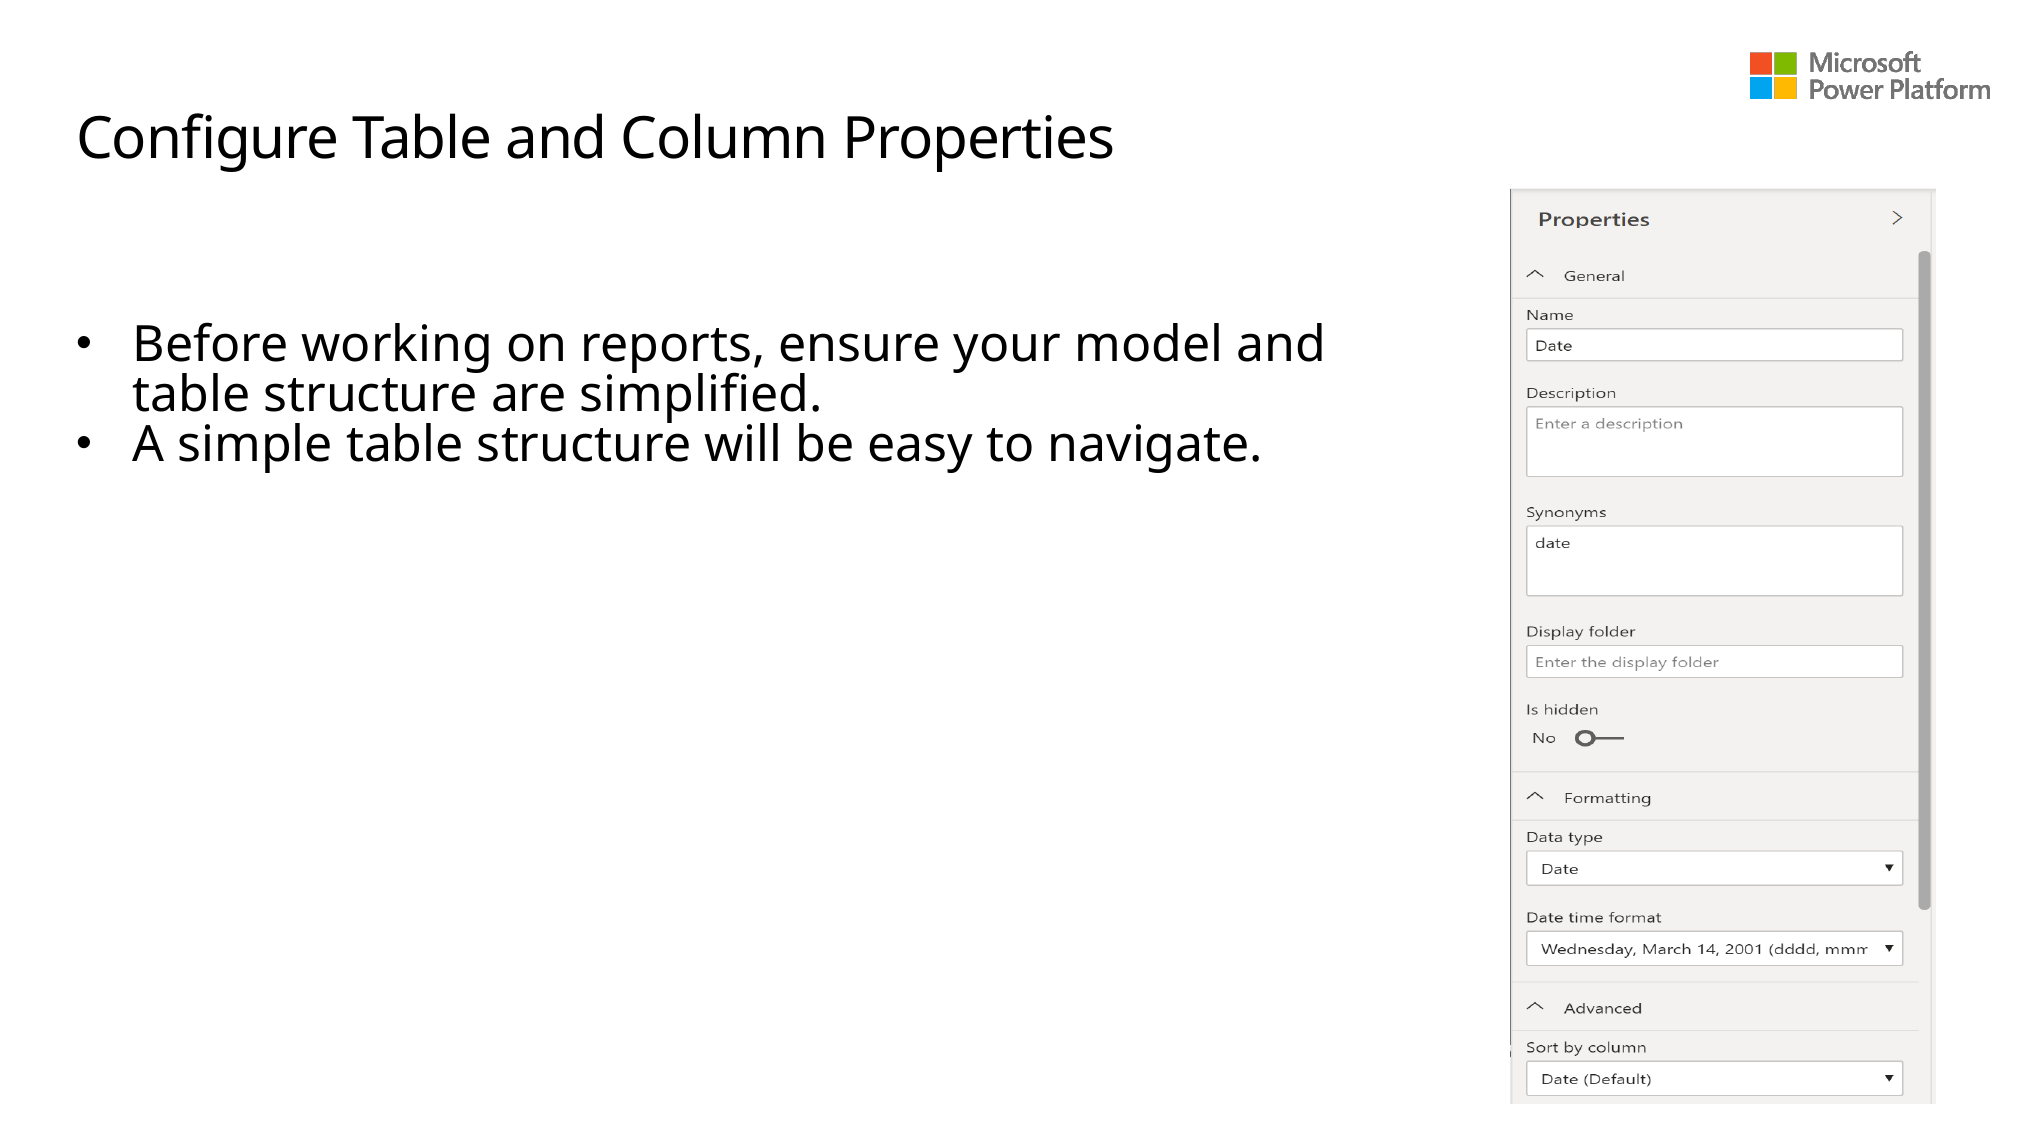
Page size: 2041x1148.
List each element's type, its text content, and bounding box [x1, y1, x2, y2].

picture [1509, 188, 1936, 1104]
picture [1704, 6, 2037, 145]
title Configure Table and Column Properties [76, 103, 1969, 172]
list Before working on reports, ensure your model and table structure are simplified. A simple table structure will be easy to navigate. [76, 321, 1429, 574]
